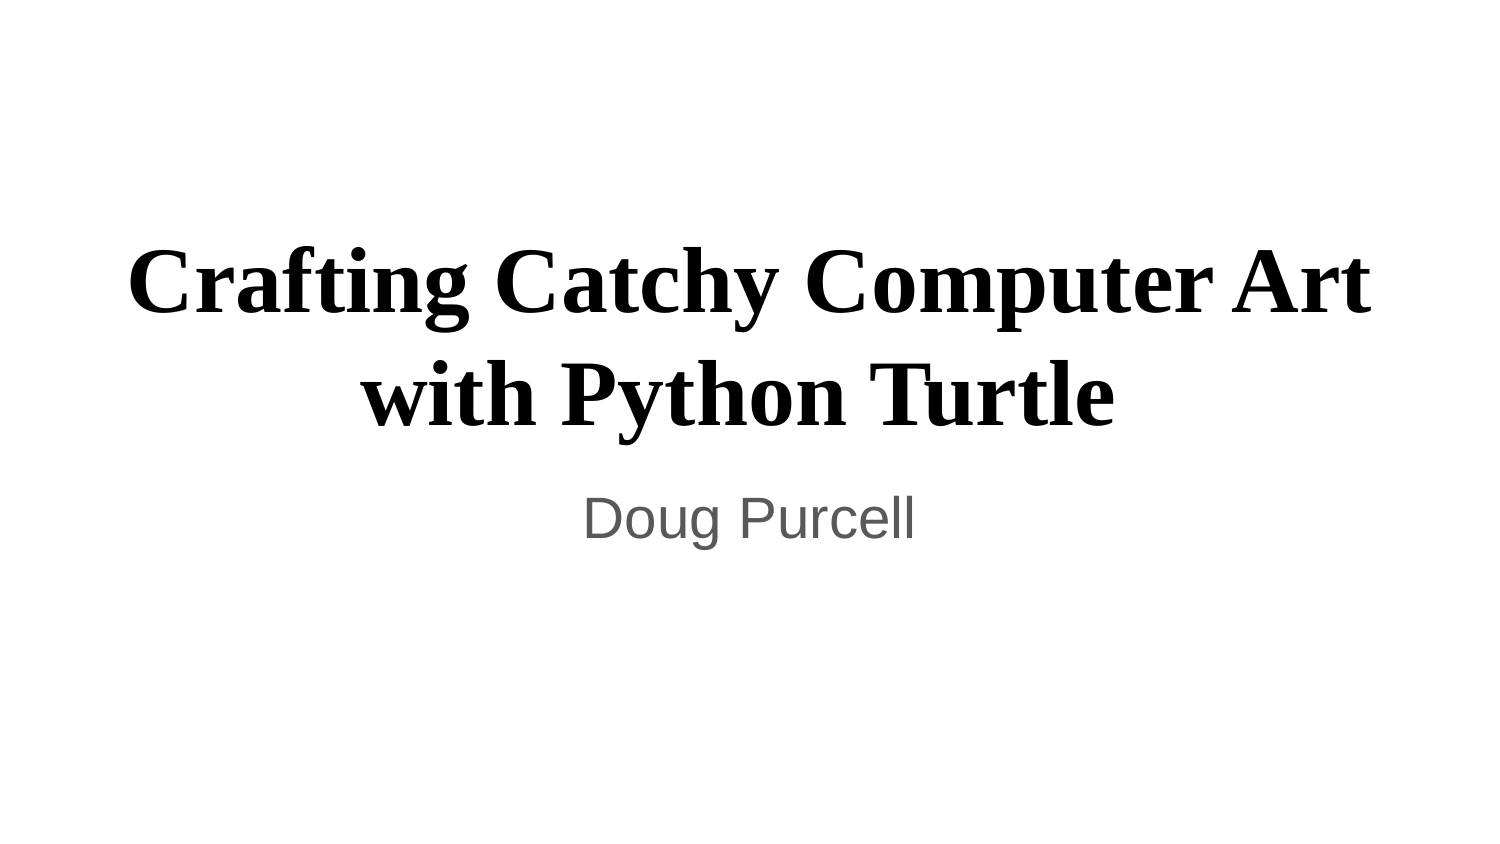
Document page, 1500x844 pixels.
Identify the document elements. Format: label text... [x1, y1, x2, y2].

title Crafting Catchy Computer Art with Python Turtle [51, 122, 1449, 459]
subtitle Doug Purcell [51, 464, 1449, 595]
